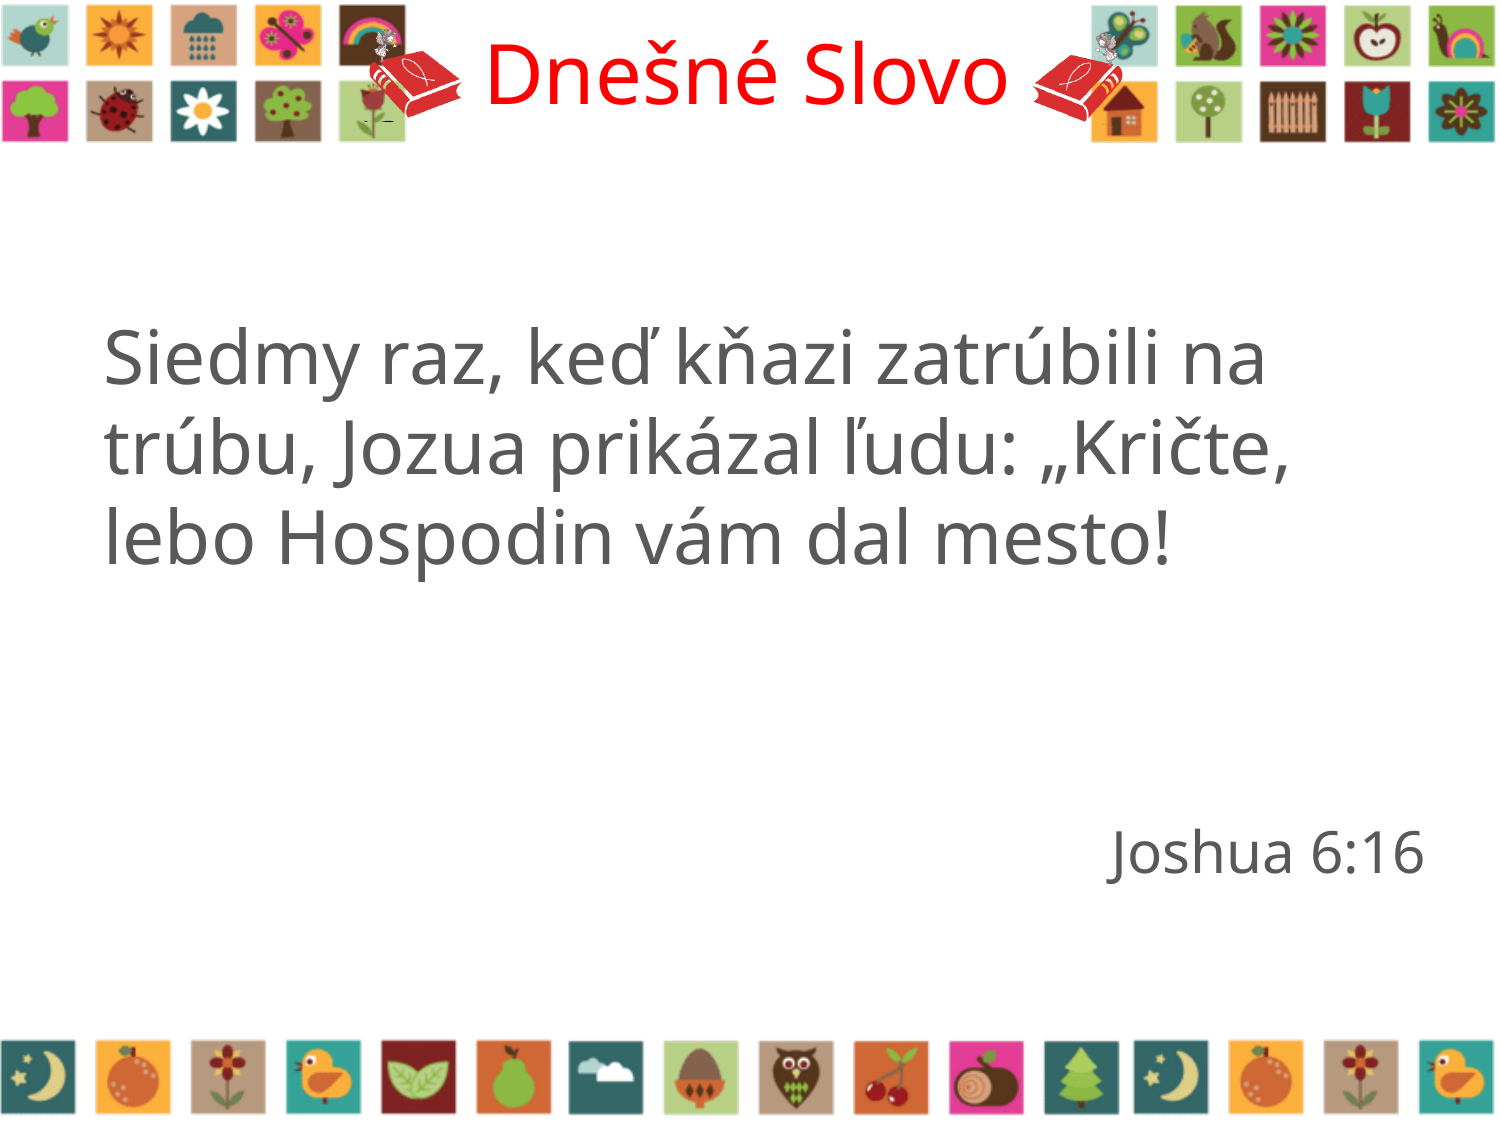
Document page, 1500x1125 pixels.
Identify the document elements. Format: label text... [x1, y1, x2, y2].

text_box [0, 1028, 1500, 1118]
text_box Joshua 6:16 [808, 807, 1441, 893]
picture [0, 3, 494, 150]
picture [1000, 3, 1500, 150]
text_box Dnešné Slovo [492, 13, 1078, 129]
text_box Siedmy raz, keď kňazi zatrúbili na trúbu, Jozua prikázal ľudu: „Kričte, lebo Hospodin vám dal mesto! [88, 302, 1436, 588]
